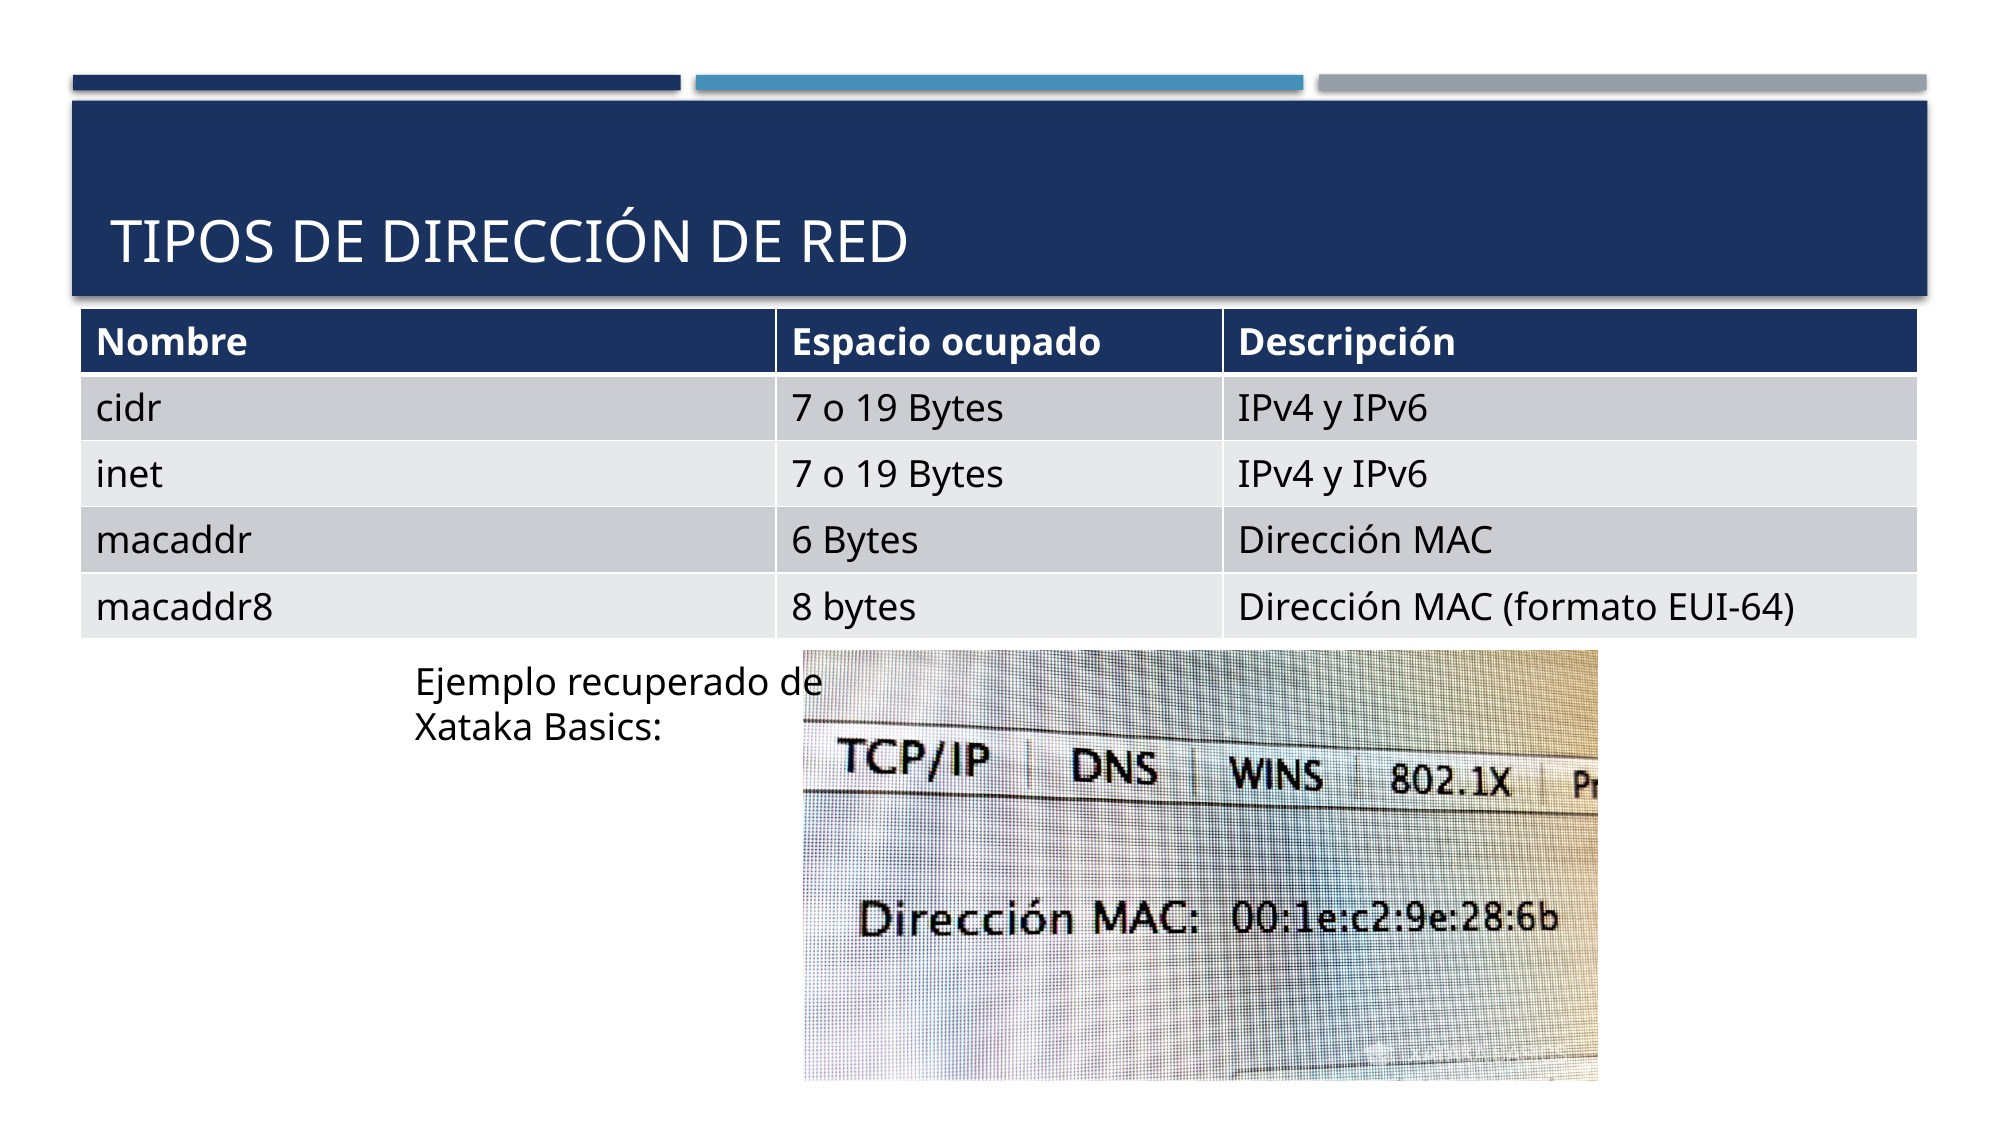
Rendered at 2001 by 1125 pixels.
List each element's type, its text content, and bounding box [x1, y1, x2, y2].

title Tipos de dirección de red [95, 115, 1905, 282]
picture [802, 649, 1599, 1082]
table_cell 8 bytes [777, 574, 1222, 638]
table_cell macaddr [81, 507, 775, 572]
table_cell 7 o 19 Bytes [777, 377, 1222, 440]
table_cell IPv4 y IPv6 [1224, 441, 1917, 506]
table_cell cidr [81, 377, 775, 440]
table_header Descripción [1224, 309, 1917, 372]
table_header Nombre [81, 309, 775, 372]
text_box Ejemplo recuperado de Xataka Basics: [399, 649, 802, 755]
table_cell Dirección MAC (formato EUI-64) [1224, 574, 1917, 638]
table_cell macaddr8 [81, 574, 775, 638]
table_cell Dirección MAC [1224, 507, 1917, 572]
table_cell inet [81, 441, 775, 506]
table_header Espacio ocupado [777, 309, 1222, 372]
table_cell 7 o 19 Bytes [777, 441, 1222, 506]
table_cell IPv4 y IPv6 [1224, 377, 1917, 440]
table_cell 6 Bytes [777, 507, 1222, 572]
